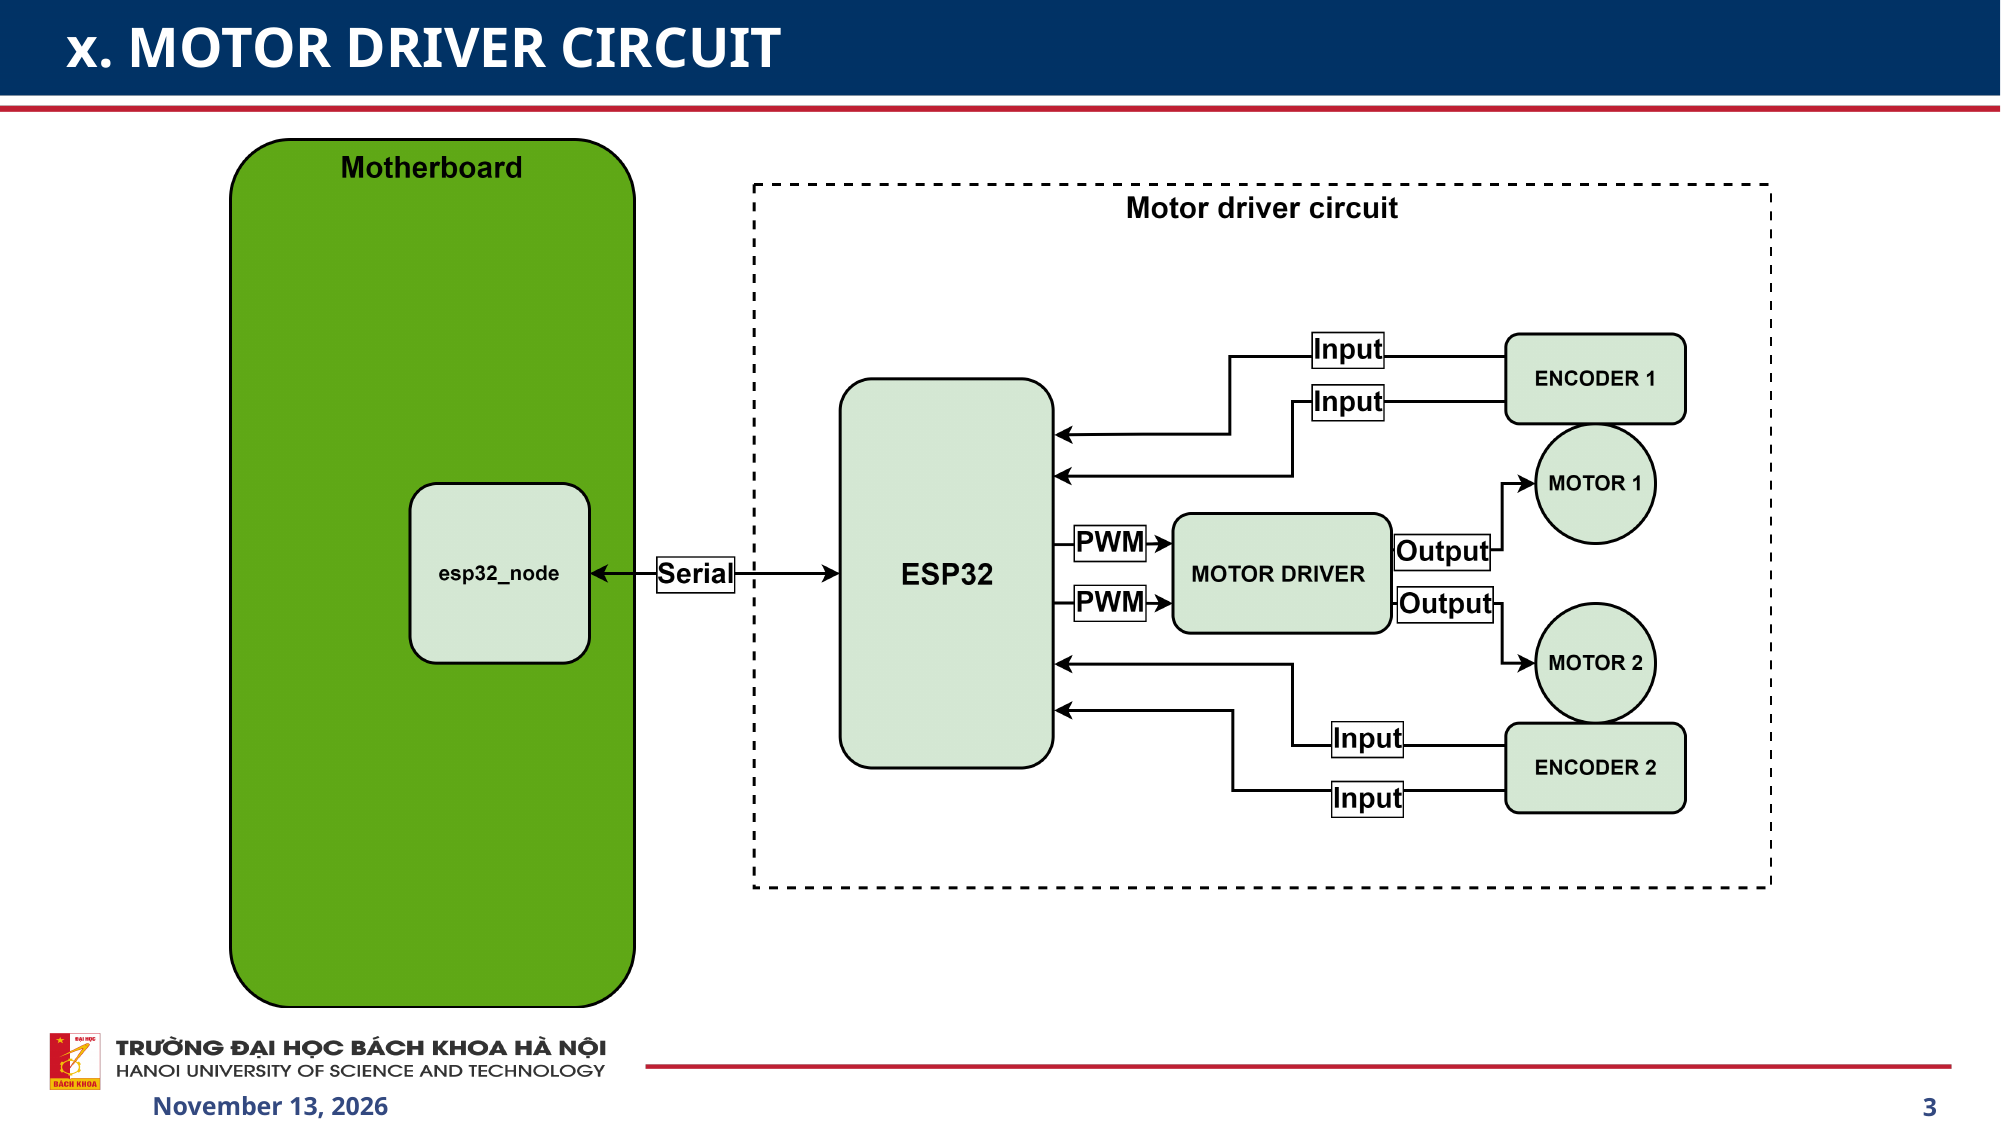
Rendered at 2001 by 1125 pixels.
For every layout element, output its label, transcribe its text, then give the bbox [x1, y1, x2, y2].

picture [0, 0, 2001, 1125]
title x. MOTOR DRIVER CIRCUIT [51, 12, 1949, 87]
slide_number 3 [1502, 1078, 1953, 1125]
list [228, 137, 1772, 1009]
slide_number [137, 1076, 588, 1125]
